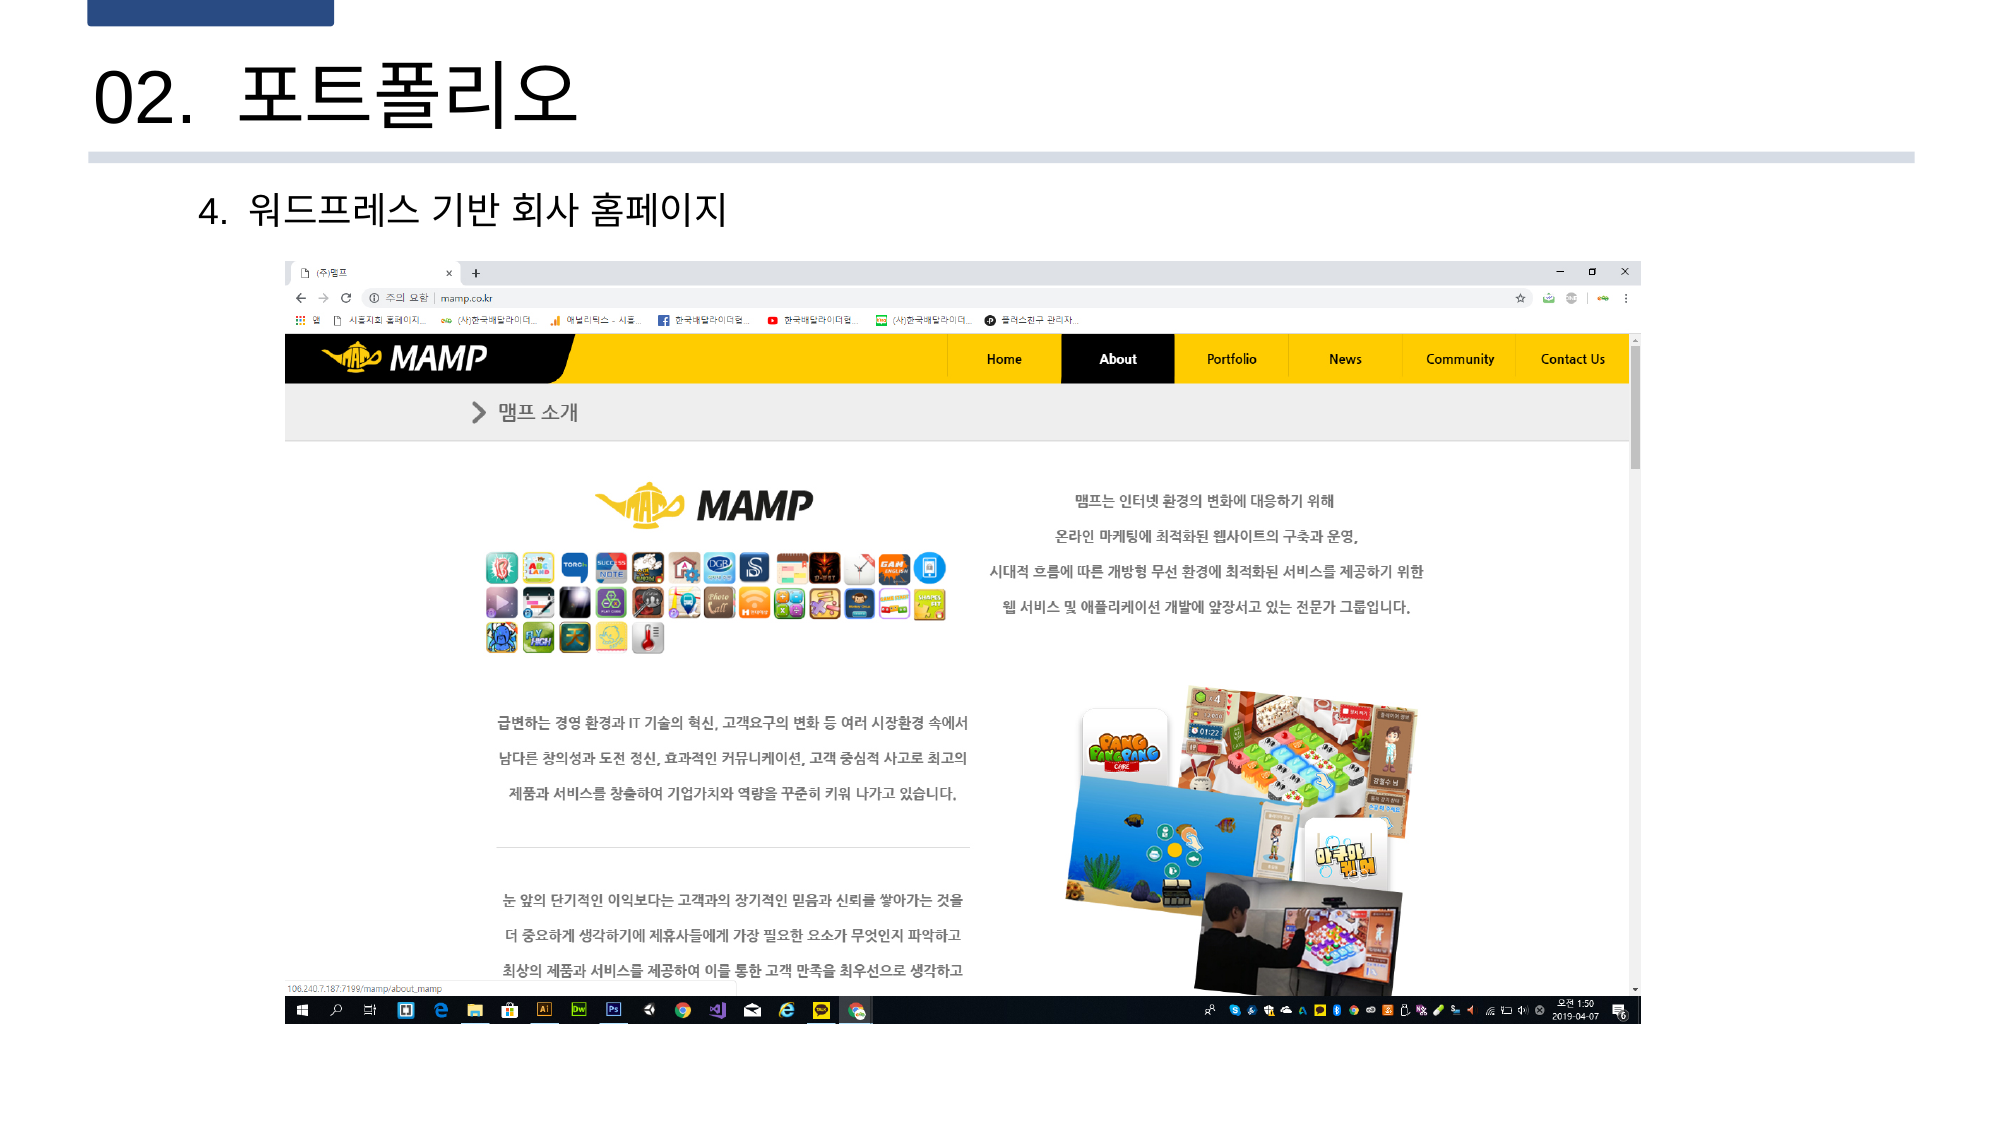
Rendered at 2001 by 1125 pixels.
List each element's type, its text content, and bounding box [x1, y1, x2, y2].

text_box 02. 포트폴리오 [78, 41, 596, 147]
text_box 4. 워드프레스 기반 회사 홈페이지 [183, 179, 744, 240]
picture [285, 261, 1641, 1024]
text_box [86, 0, 336, 28]
text_box [87, 151, 1916, 164]
